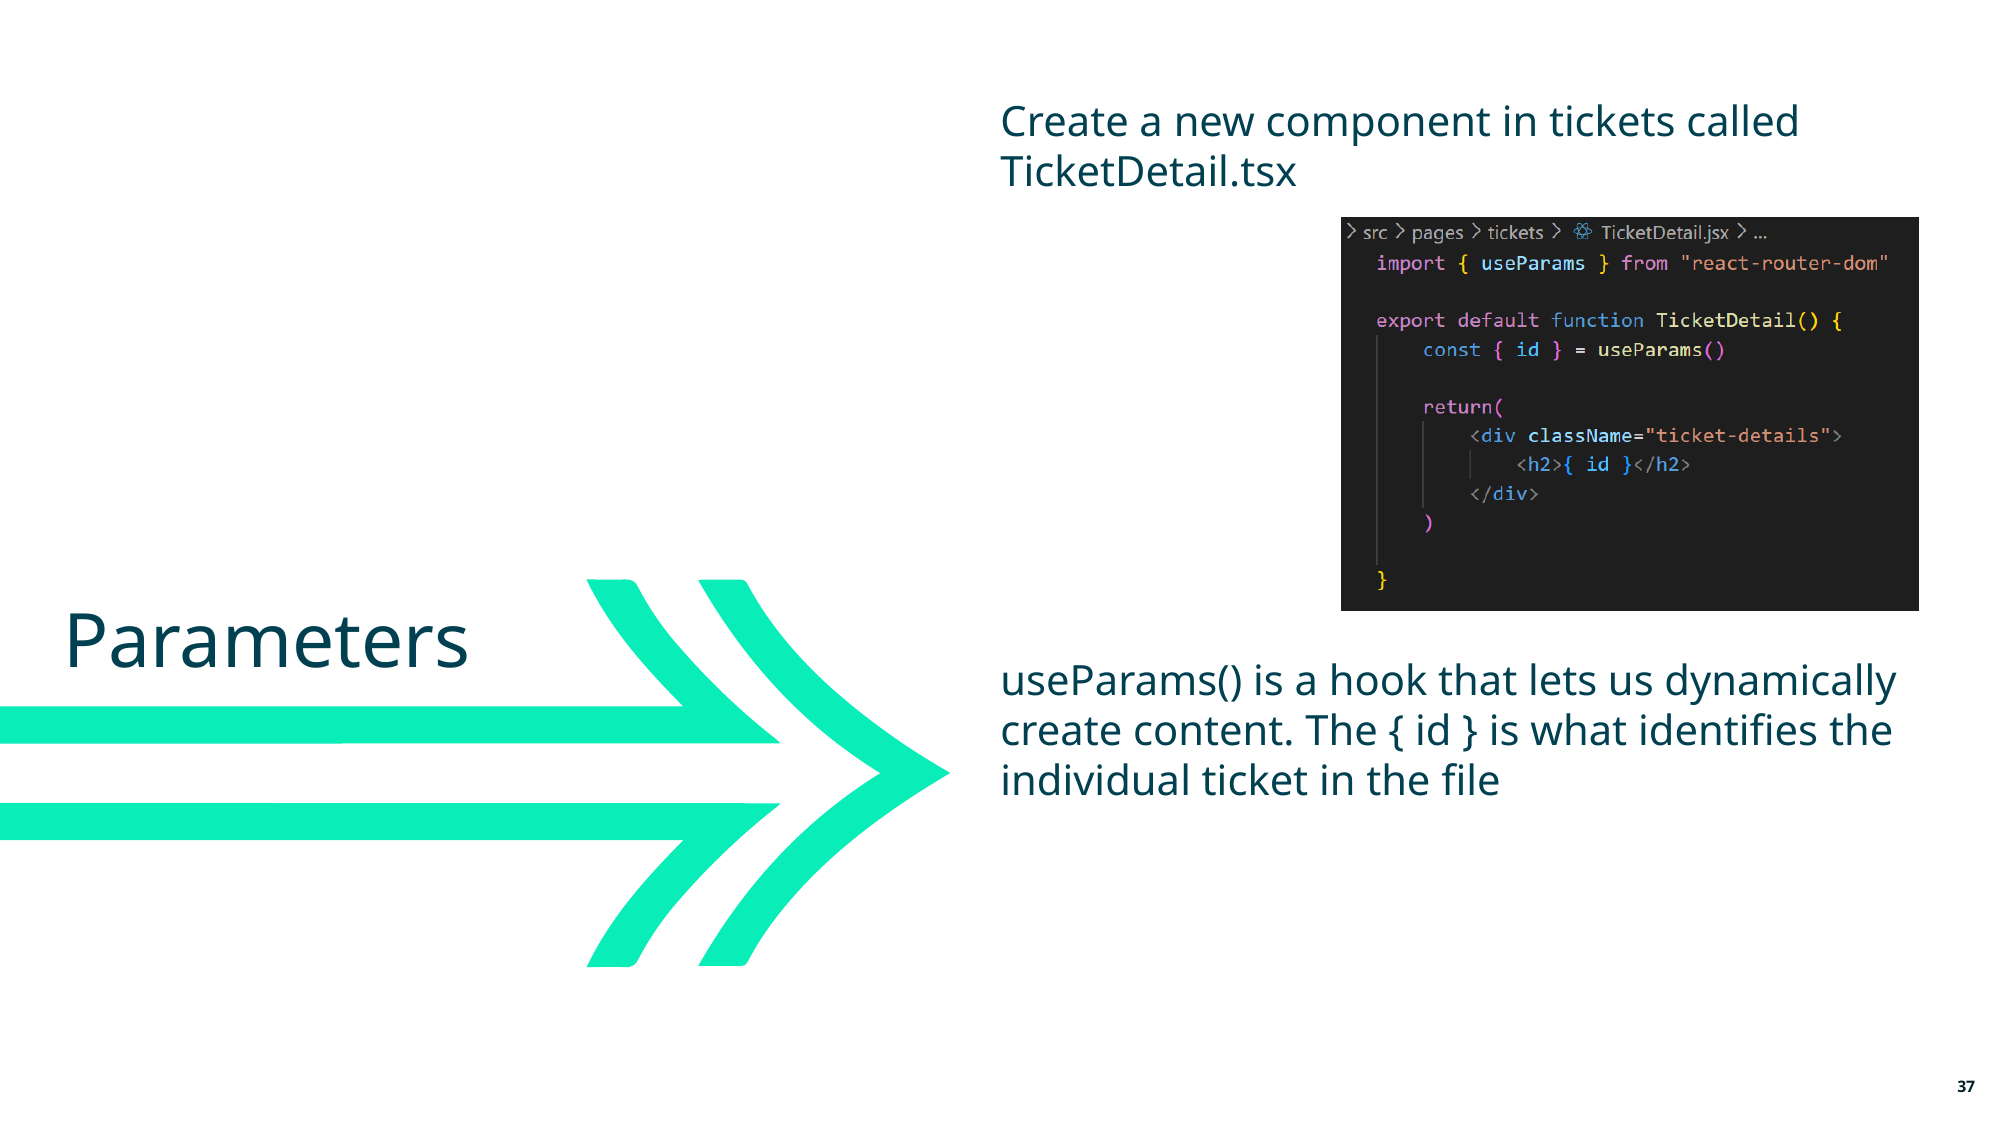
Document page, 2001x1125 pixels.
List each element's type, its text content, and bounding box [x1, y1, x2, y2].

list Create a new component in tickets called TicketDetail.tsx useParams() is a hook that lets us dynamically create content. The { id } is what identifies the individual ticket in the file [1000, 95, 1939, 1063]
picture [1341, 217, 1919, 611]
list Parameters [63, 203, 670, 683]
slide_number 37 [1846, 1068, 1976, 1098]
